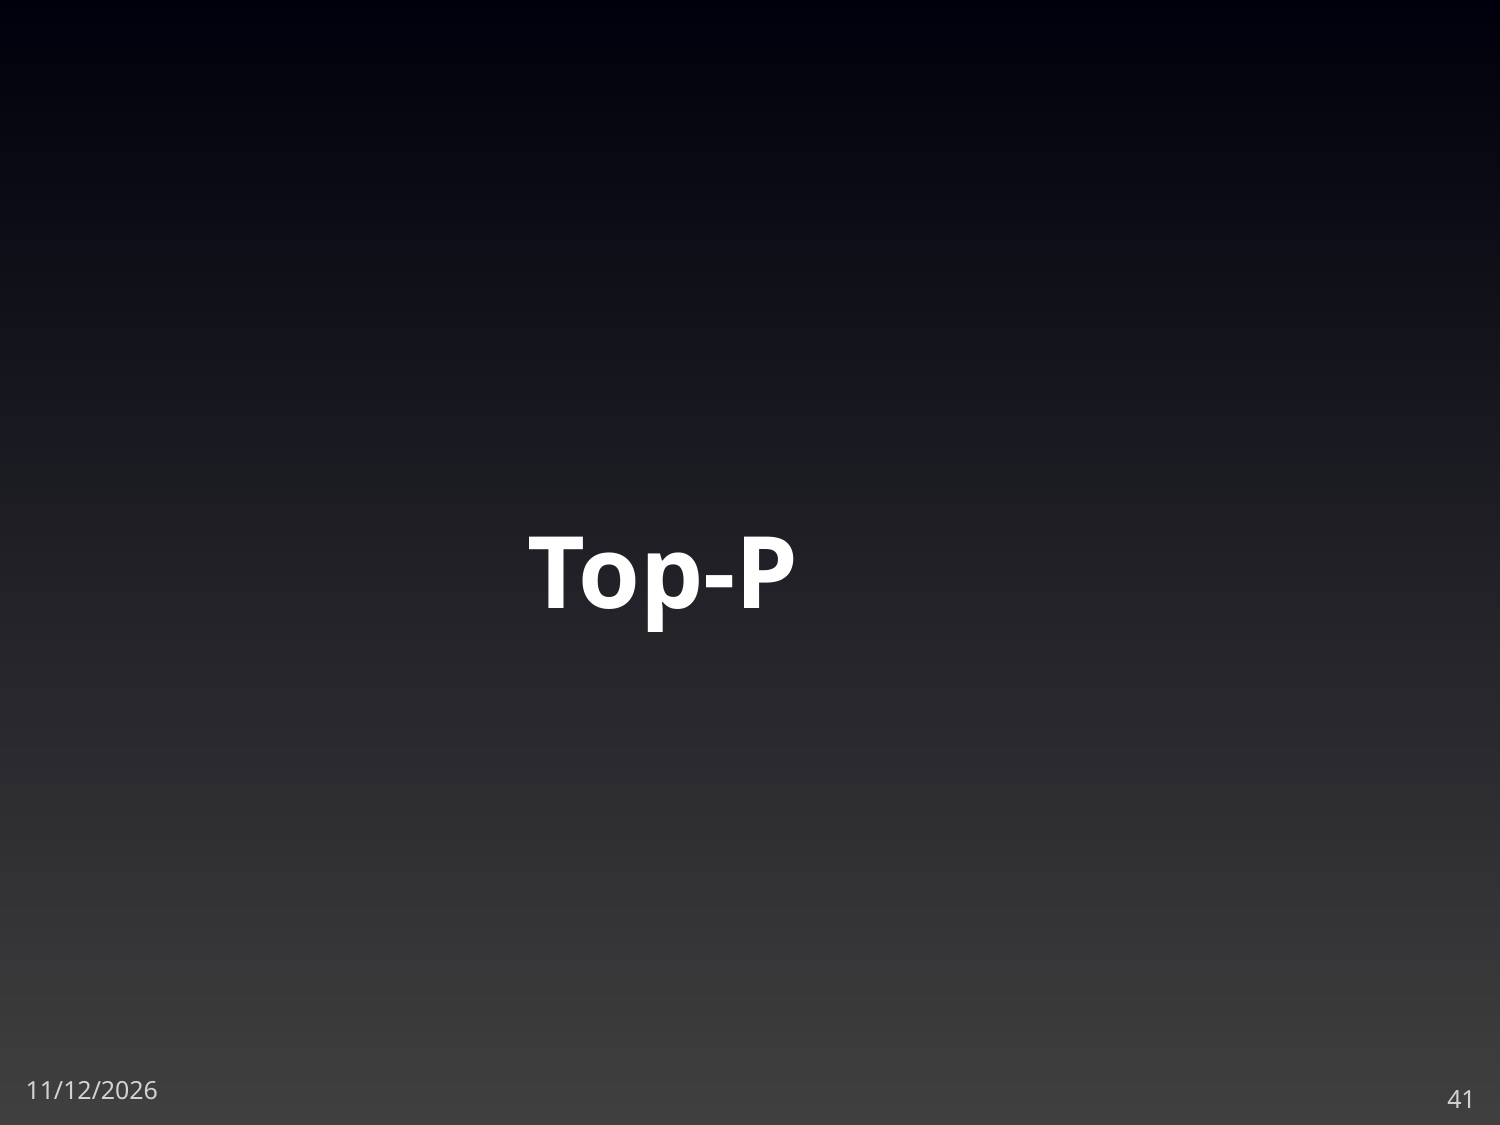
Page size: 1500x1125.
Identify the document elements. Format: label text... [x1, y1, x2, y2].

list Top-P [512, 481, 1188, 644]
slide_number 41 [1340, 1075, 1491, 1117]
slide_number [10, 1075, 411, 1117]
